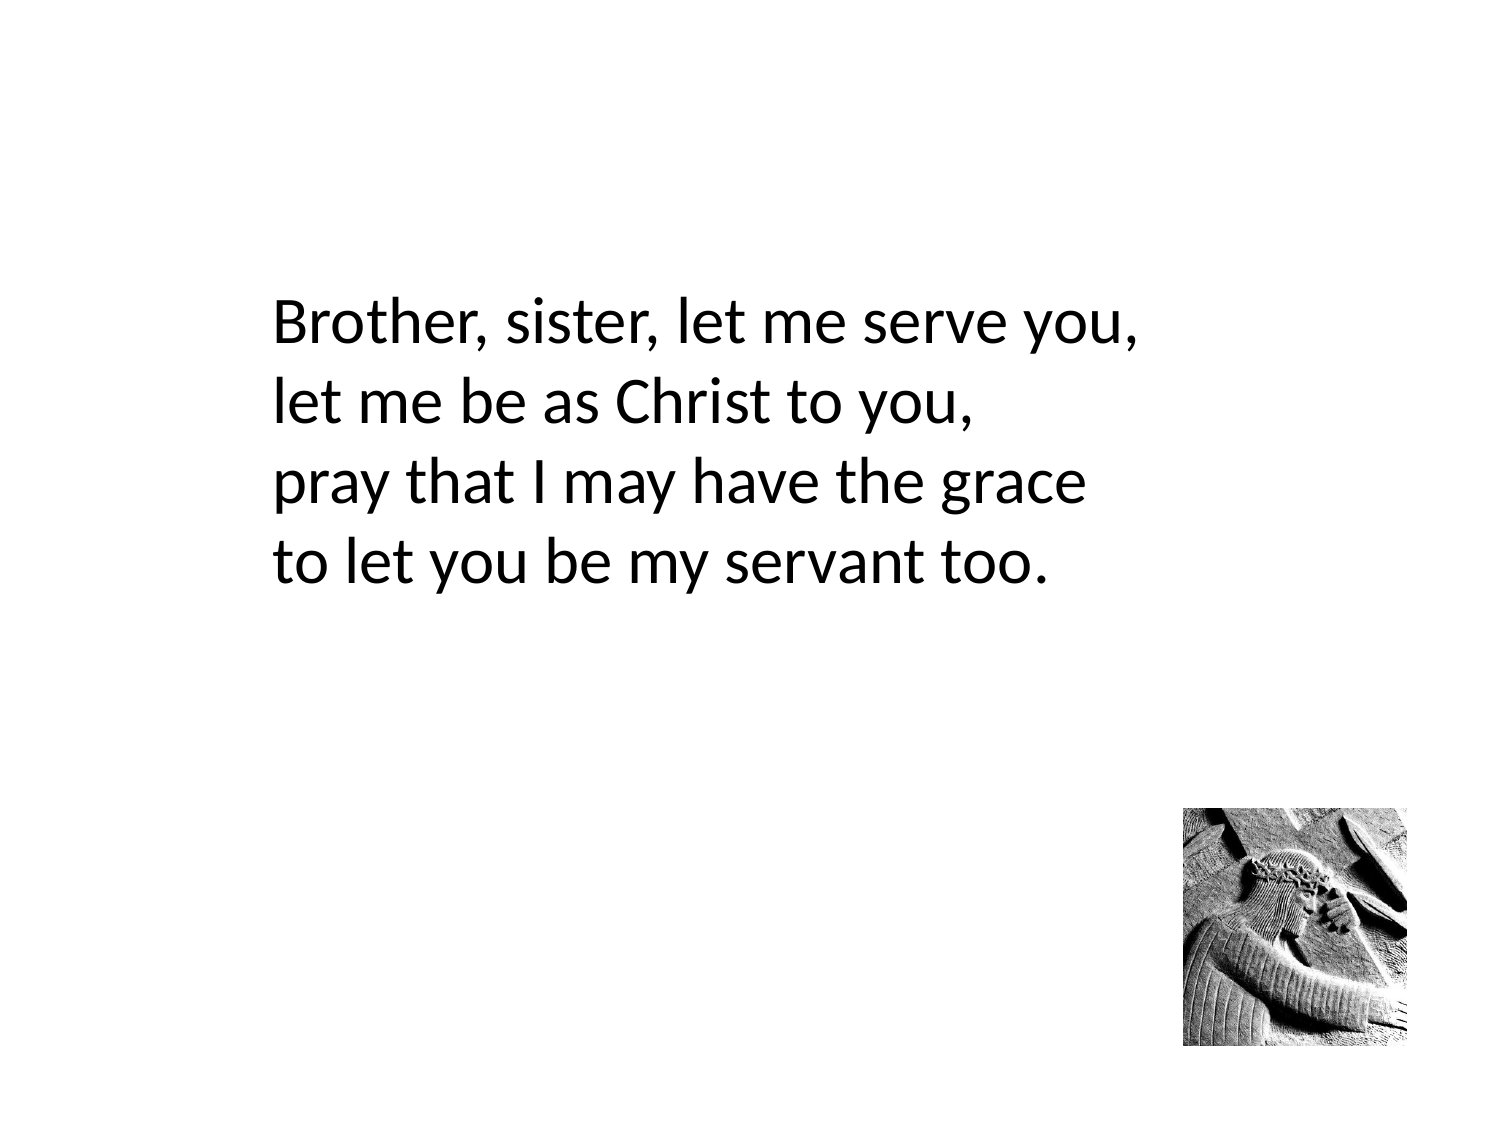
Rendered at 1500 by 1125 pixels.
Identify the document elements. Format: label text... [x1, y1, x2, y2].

text_box Brother, sister, let me serve you, let me be as Christ to you, pray that I may have the grace to let you be my servant too. [257, 269, 1207, 605]
picture [1183, 808, 1407, 1046]
